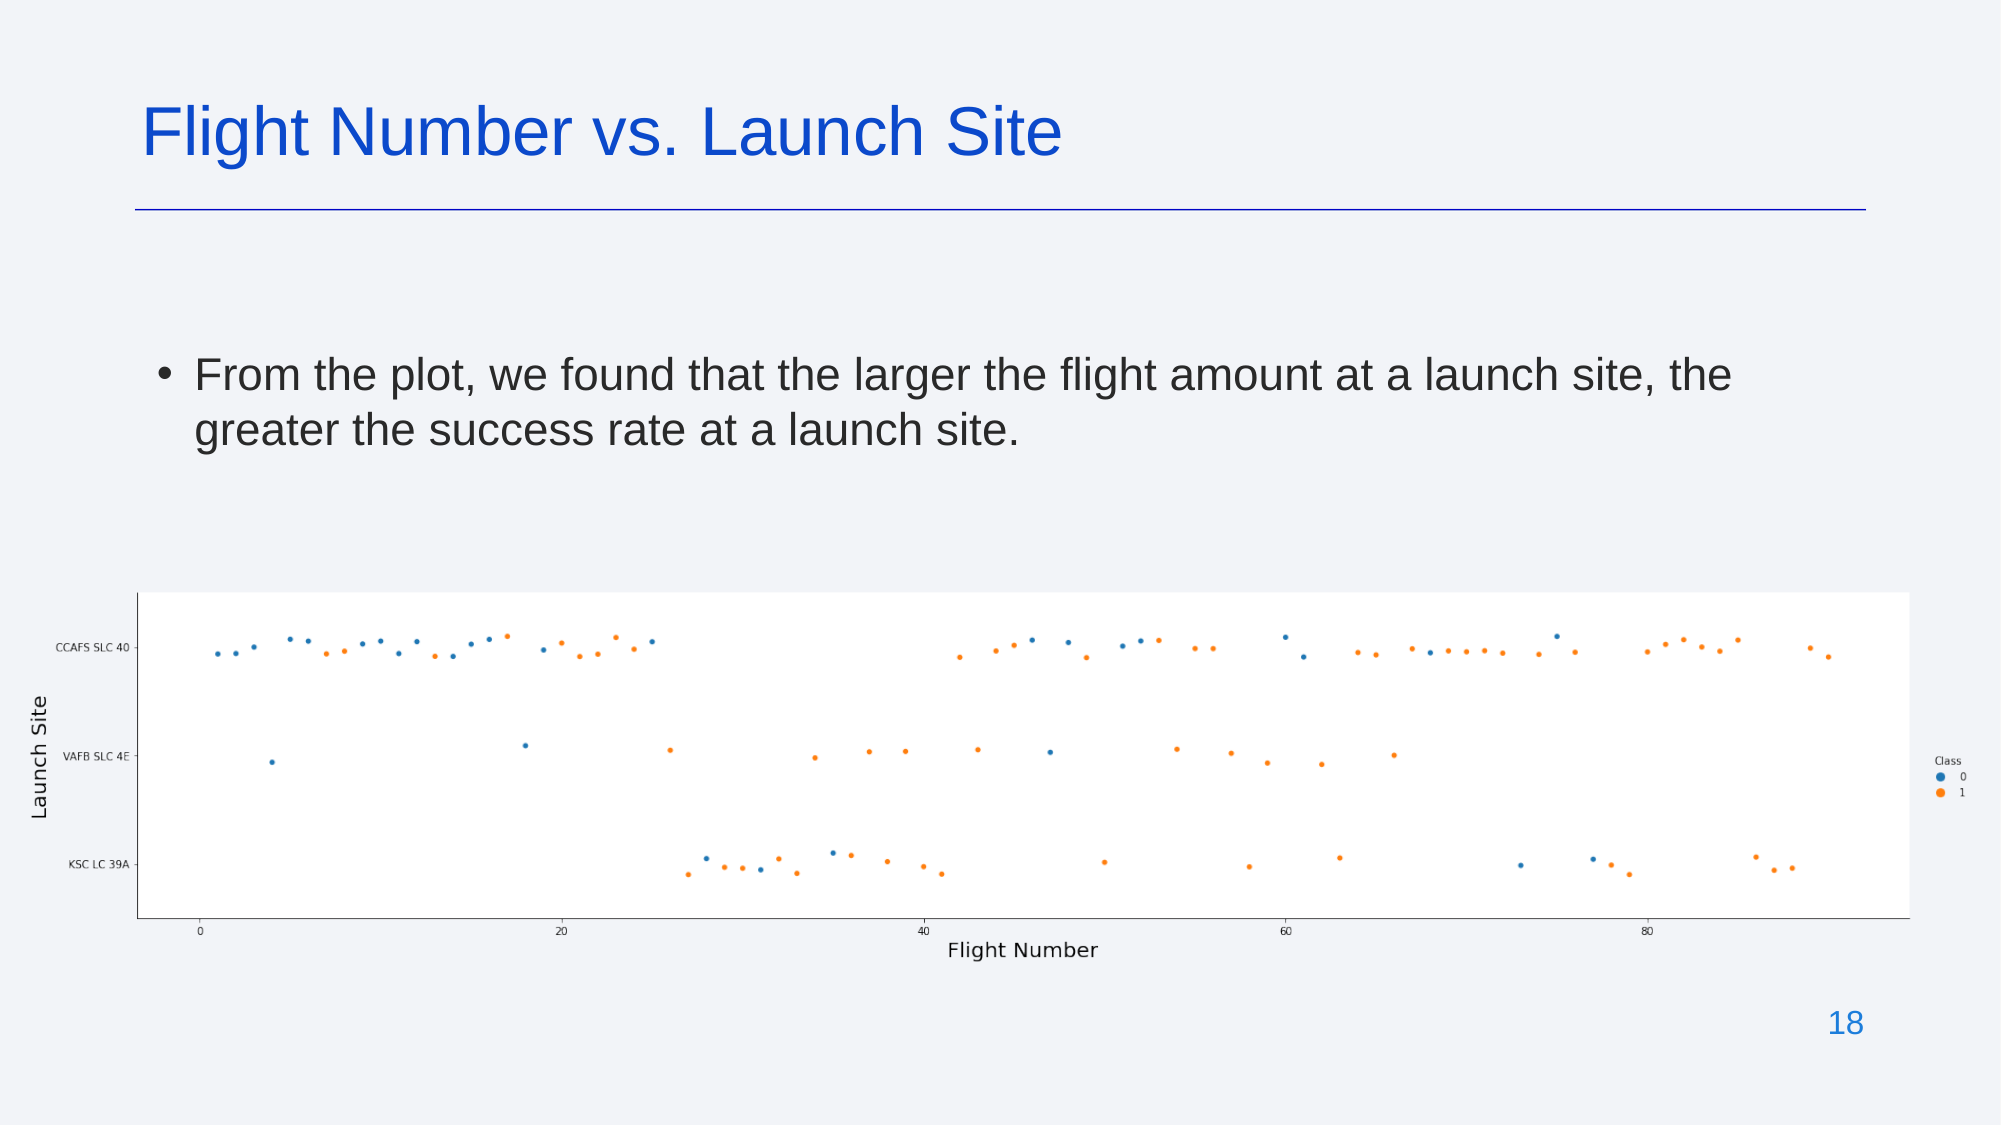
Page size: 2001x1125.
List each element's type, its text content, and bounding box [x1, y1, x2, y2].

list From the plot, we found that the larger the flight amount at a launch site, the greater the success rate at a launch site. [141, 337, 1880, 497]
slide_number ‹#› [1429, 988, 1880, 1055]
picture [0, 0, 2001, 1125]
text_box Flight Number vs. Launch Site [126, 88, 1852, 179]
